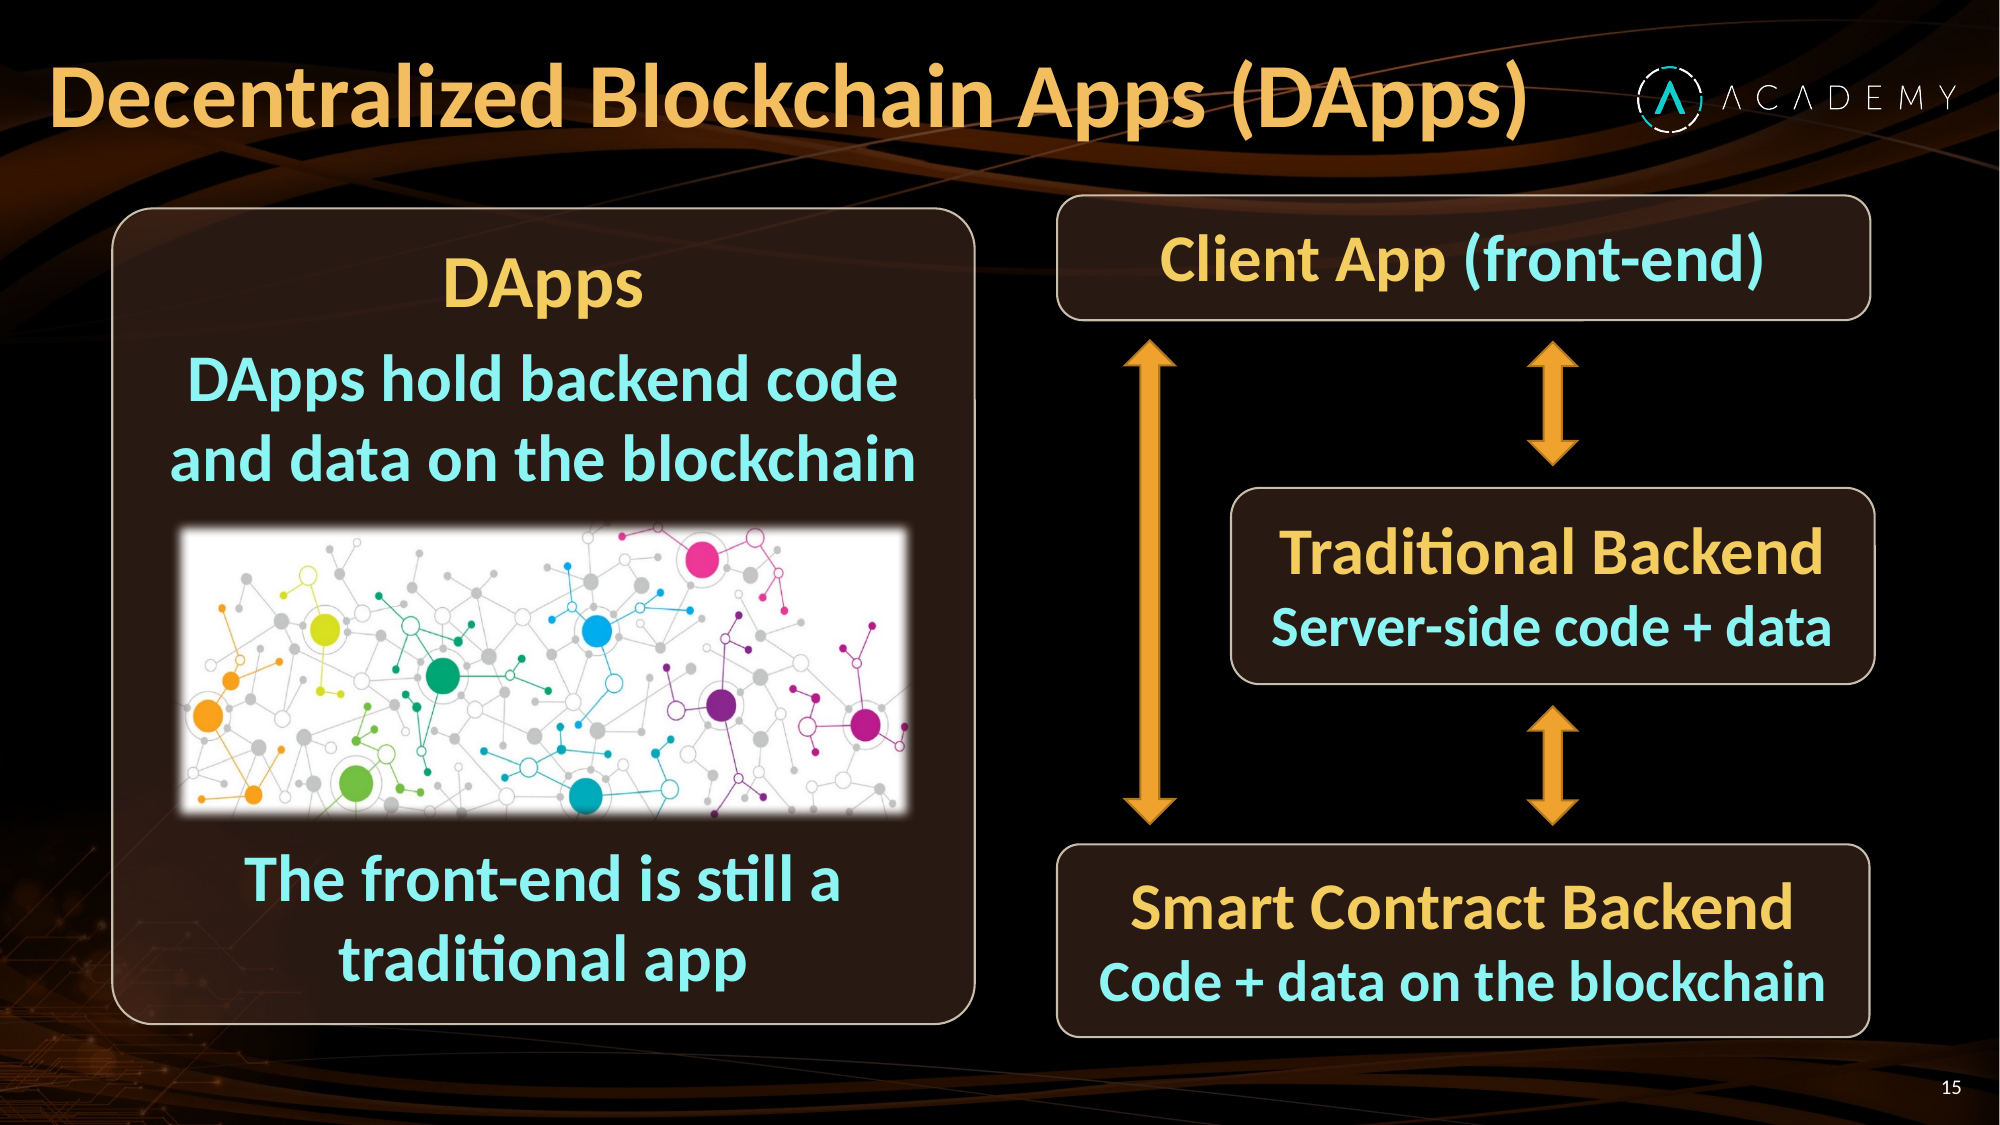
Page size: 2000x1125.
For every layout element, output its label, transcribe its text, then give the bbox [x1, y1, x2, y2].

text_box [1122, 338, 1178, 826]
title Decentralized Blockchain Apps (DApps) [30, 6, 1602, 189]
text_box Smart Contract Backend Code + data on the blockchain [1056, 844, 1870, 1038]
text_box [112, 195, 975, 1038]
picture [0, 0, 2000, 1125]
slide_number 15 [1897, 1070, 1968, 1103]
text_box [1526, 340, 1580, 467]
text_box Client App (front-end) [1057, 195, 1871, 321]
text_box Traditional Backend Server-side code + data [1231, 487, 1875, 685]
text_box [1526, 704, 1580, 827]
